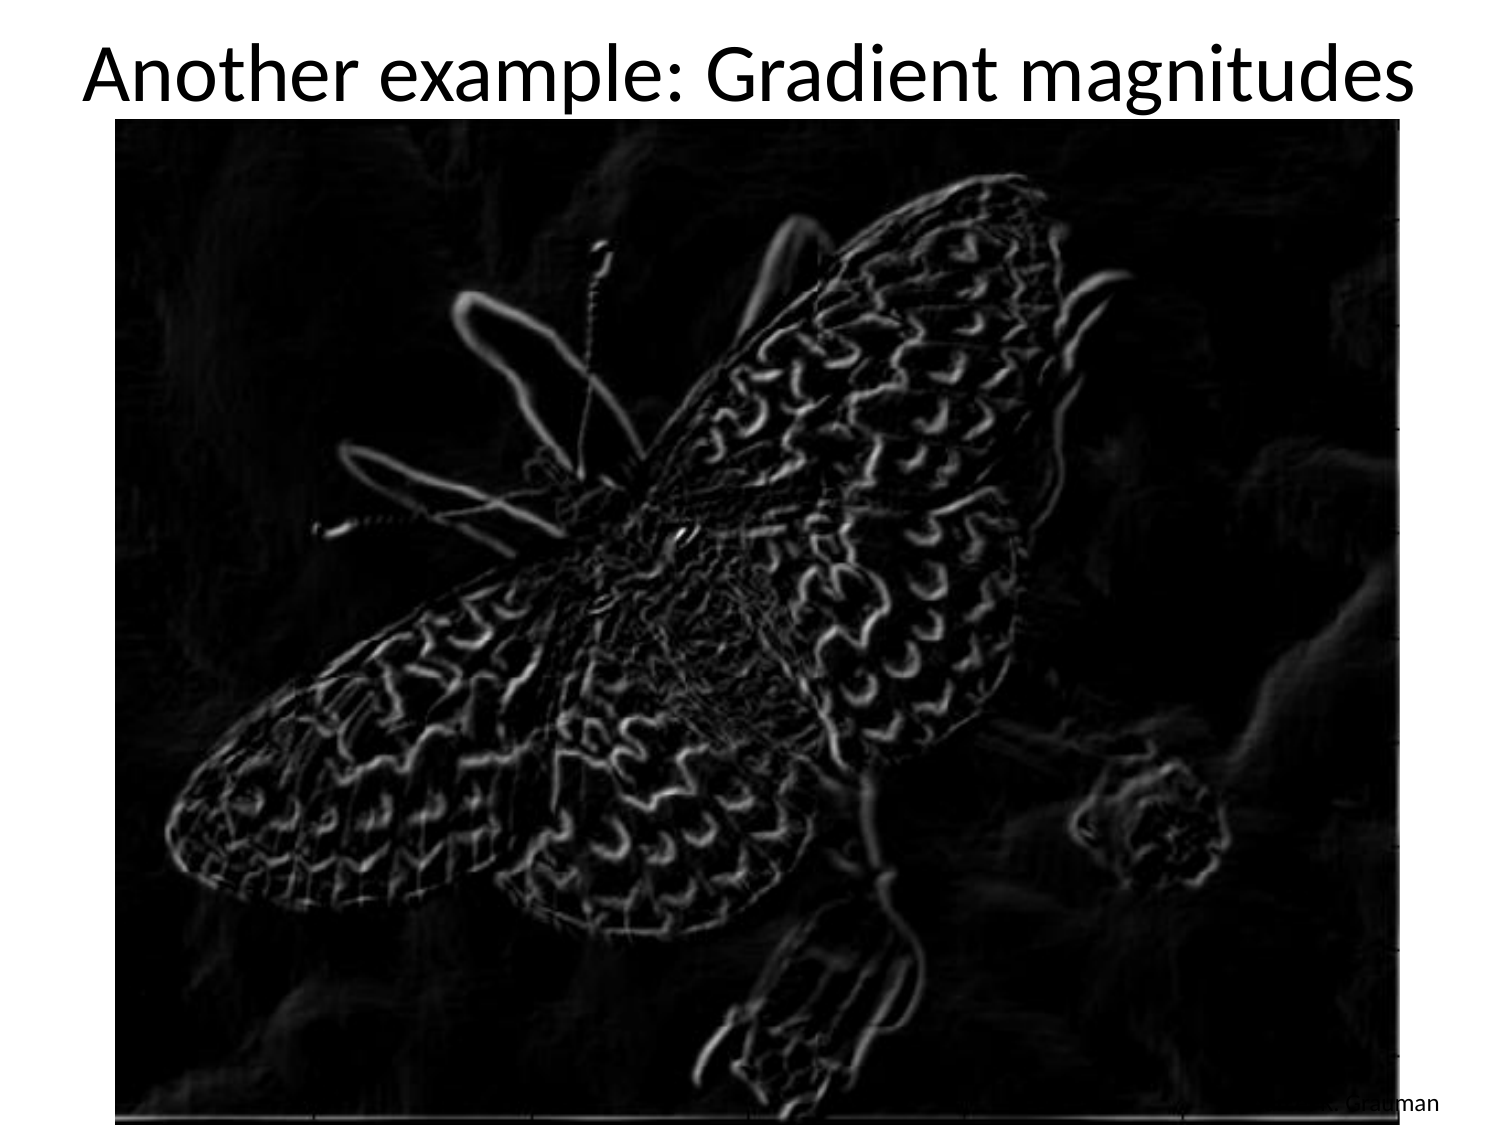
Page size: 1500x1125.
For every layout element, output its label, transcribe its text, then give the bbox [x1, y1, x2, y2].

text_box Source: K. Grauman [1405, 1079, 1500, 1124]
text_box Another example: Gradient magnitudes [0, 0, 1500, 137]
picture [114, 118, 1400, 1125]
